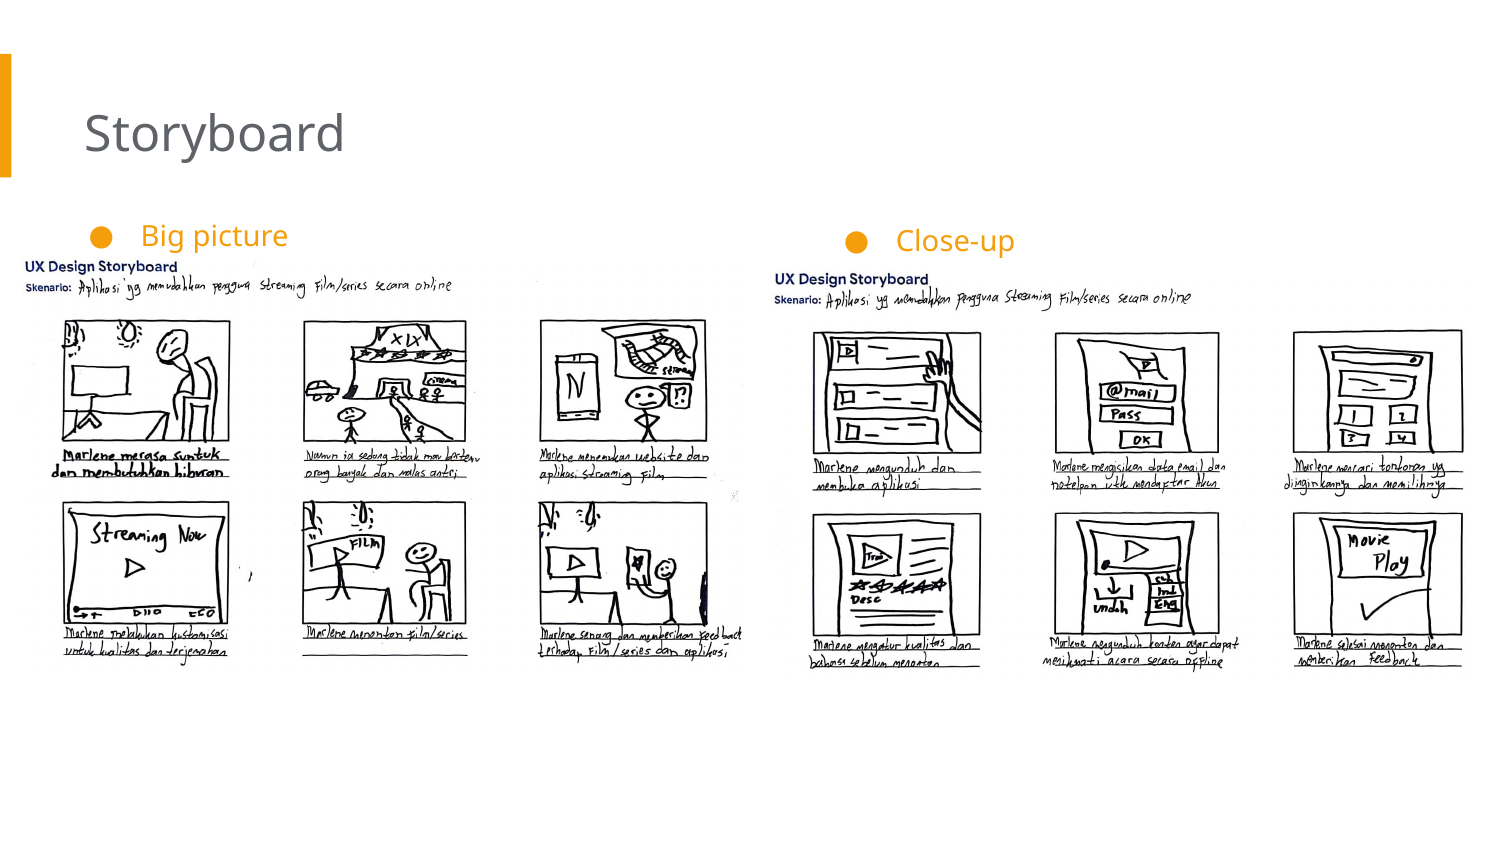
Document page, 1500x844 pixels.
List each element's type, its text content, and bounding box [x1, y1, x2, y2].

text_box Storyboard [84, 85, 1087, 176]
picture [770, 267, 1467, 678]
text_box Big picture [65, 184, 373, 255]
text_box Close-up [805, 189, 1298, 265]
picture [22, 257, 743, 668]
